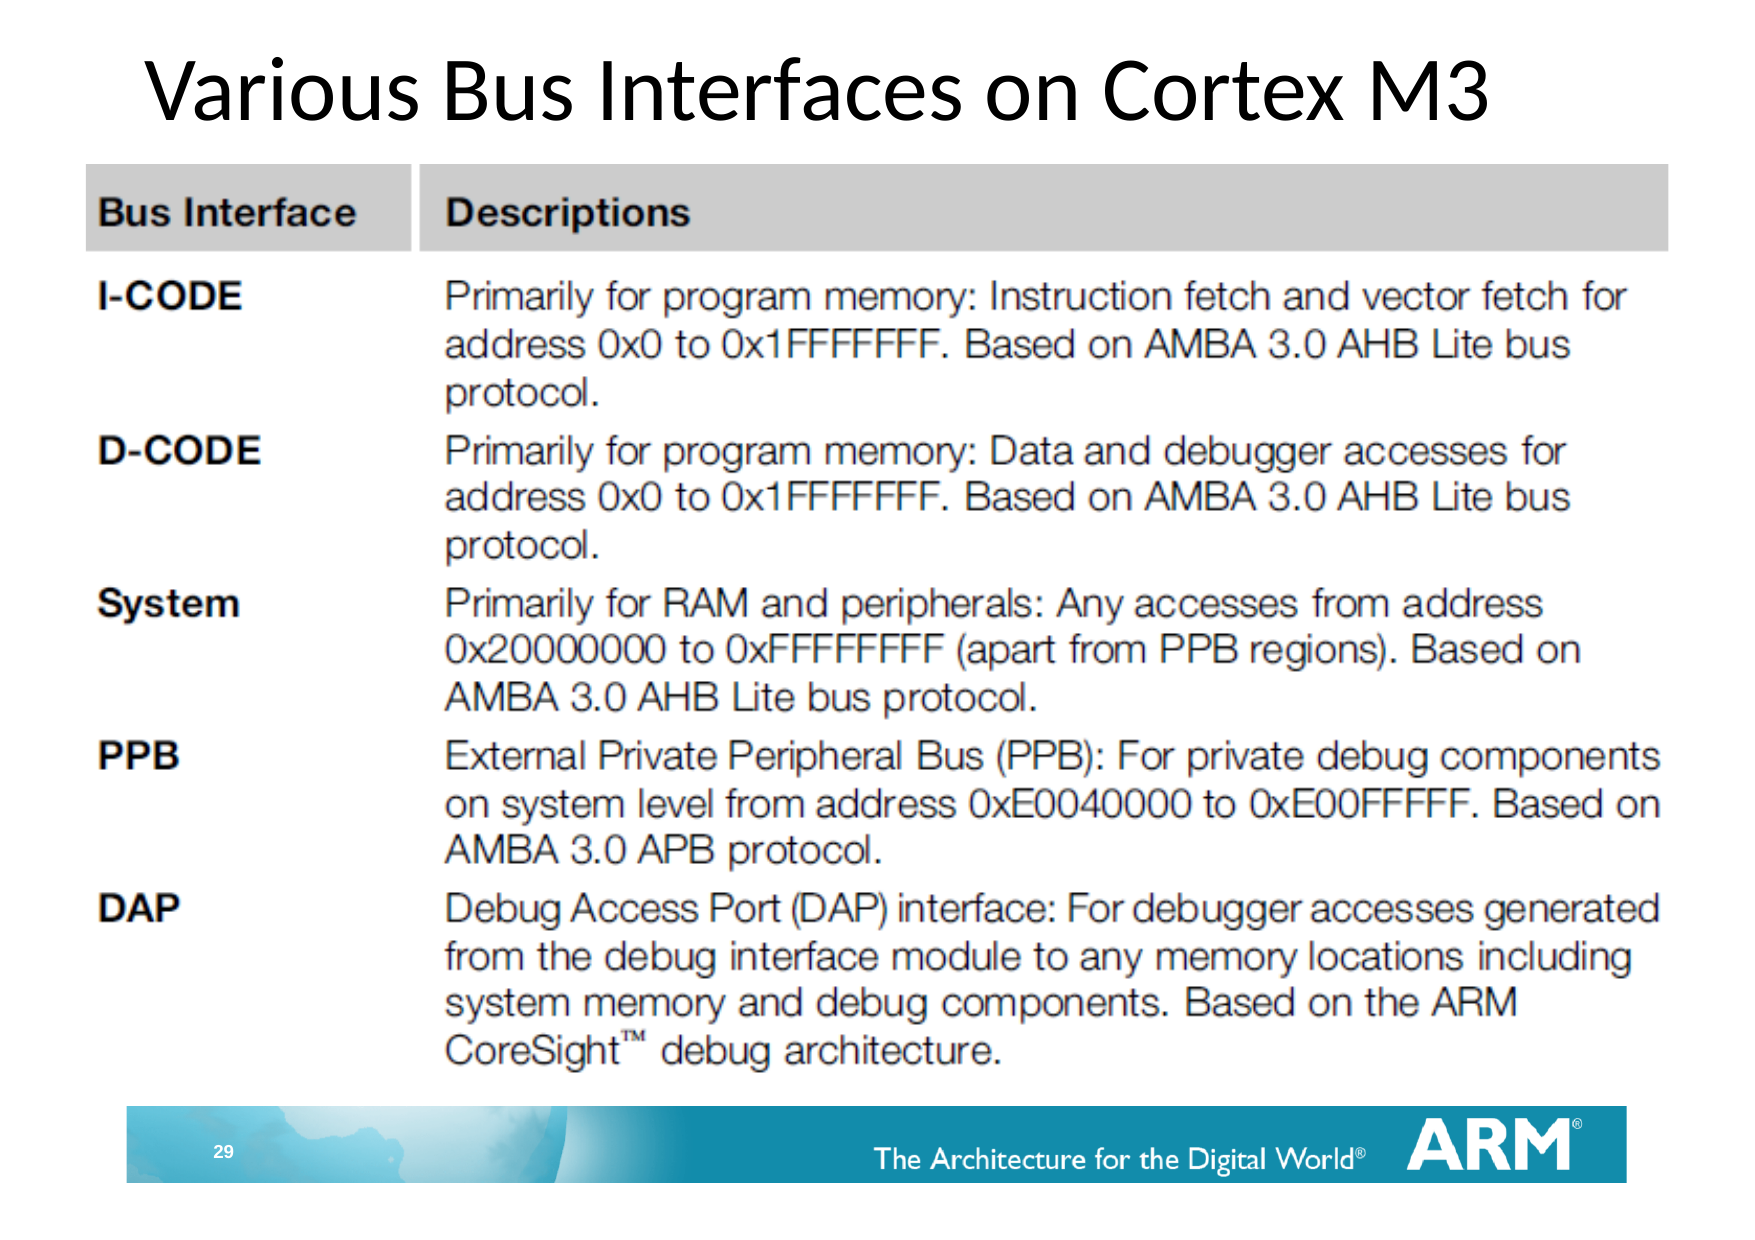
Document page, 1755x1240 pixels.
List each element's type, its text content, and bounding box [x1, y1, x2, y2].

title Various Bus Interfaces on Cortex M3 [144, 40, 1553, 133]
slide_number 29 [198, 1139, 287, 1187]
picture [126, 1106, 1627, 1183]
picture [85, 164, 1669, 1076]
